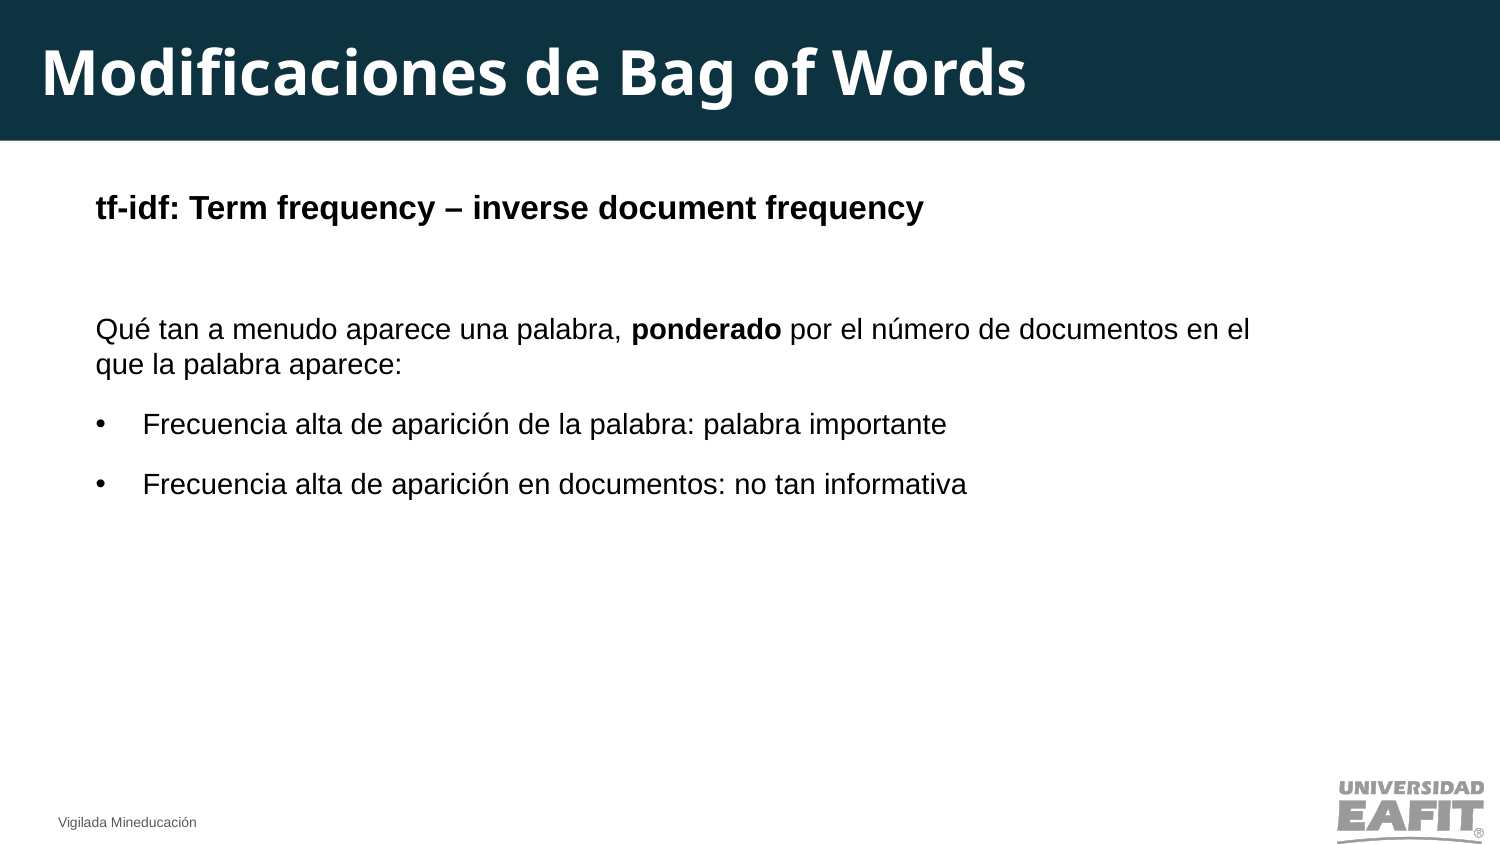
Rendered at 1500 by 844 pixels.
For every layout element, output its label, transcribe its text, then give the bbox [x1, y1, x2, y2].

text_box tf-idf: Term frequency – inverse document frequency Qué tan a menudo aparece una palabra, ponderado por el número de documentos en el que la palabra aparece: Frecuencia alta de aparición de la palabra: palabra importante Frecuencia alta de aparición en documentos: no tan informativa [80, 178, 1298, 628]
picture [1337, 781, 1484, 844]
text_box Modificaciones de Bag of Words [25, 17, 1255, 166]
